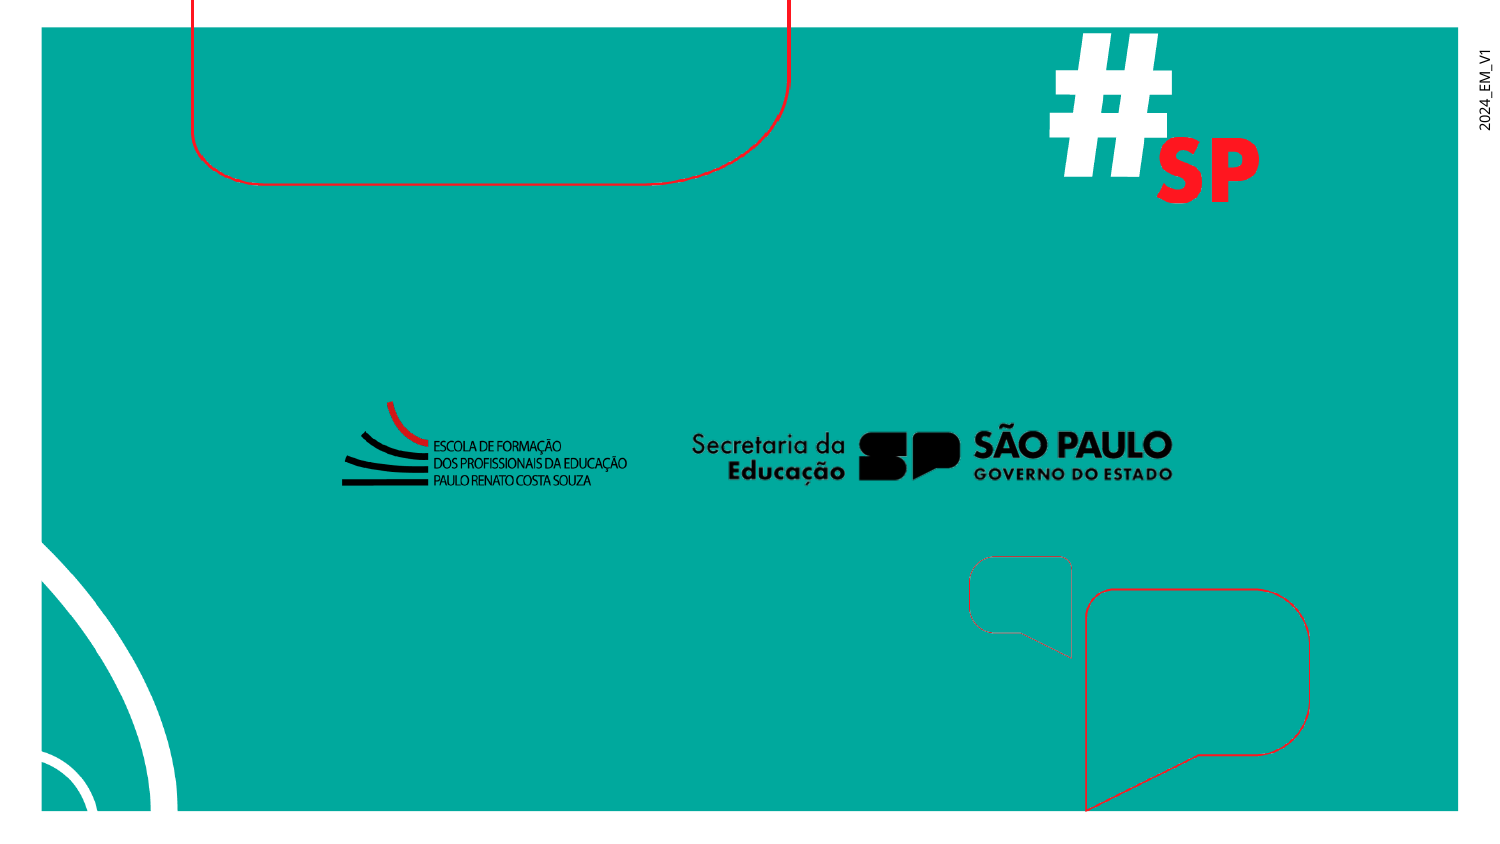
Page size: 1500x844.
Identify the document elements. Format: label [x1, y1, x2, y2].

picture [14, 534, 178, 817]
picture [190, 0, 792, 186]
picture [1085, 587, 1310, 813]
picture [341, 384, 669, 489]
picture [969, 556, 1072, 659]
picture [673, 396, 1186, 507]
picture [1048, 32, 1261, 231]
text_box [41, 27, 1459, 812]
